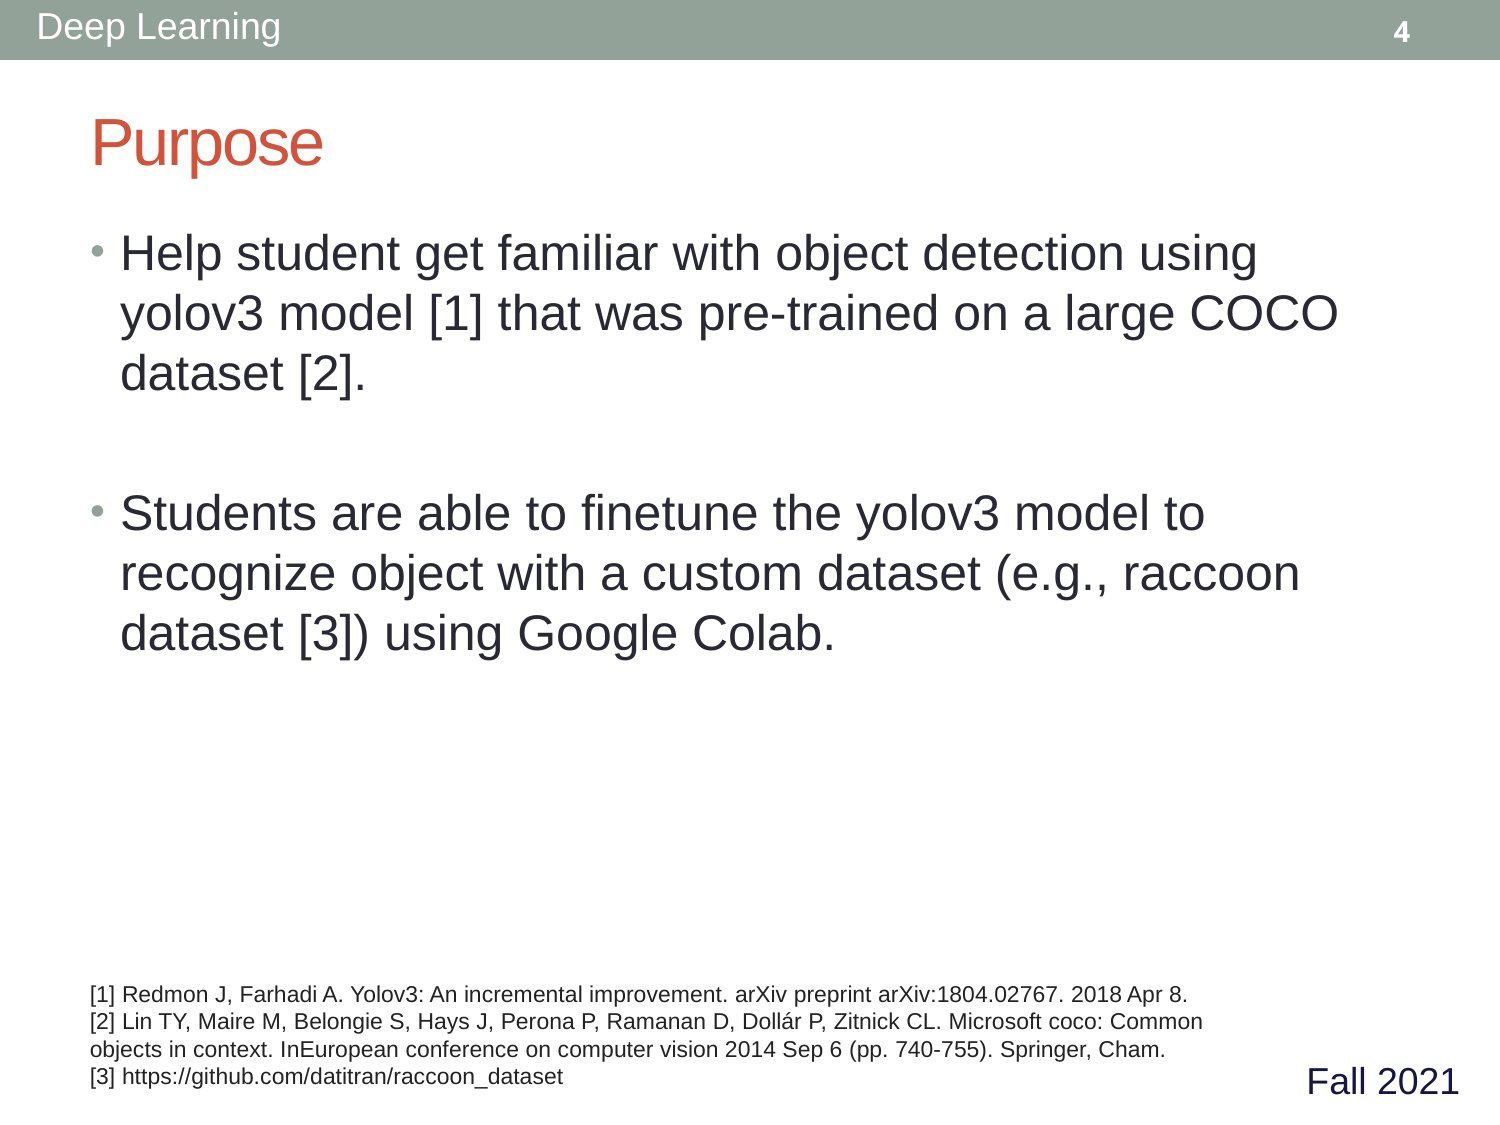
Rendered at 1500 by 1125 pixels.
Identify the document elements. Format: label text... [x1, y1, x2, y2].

list Help student get familiar with object detection using yolov3 model [1] that was pre-trained on a large COCO dataset [2]. Students are able to finetune the yolov3 model to recognize object with a custom dataset (e.g., raccoon dataset [3]) using Google Colab. [75, 213, 1425, 1061]
title Purpose [75, 75, 1425, 204]
text_box [1] Redmon J, Farhadi A. Yolov3: An incremental improvement. arXiv preprint arXiv:1804.02767. 2018 Apr 8. [2] Lin TY, Maire M, Belongie S, Hays J, Perona P, Ramanan D, Dollár P, Zitnick CL. Microsoft coco: Common objects in context. InEuropean conference on computer vision 2014 Sep 6 (pp. 740-755). Springer, Cham. [3] https://github.com/datitran/raccoon_dataset [74, 971, 1261, 1097]
